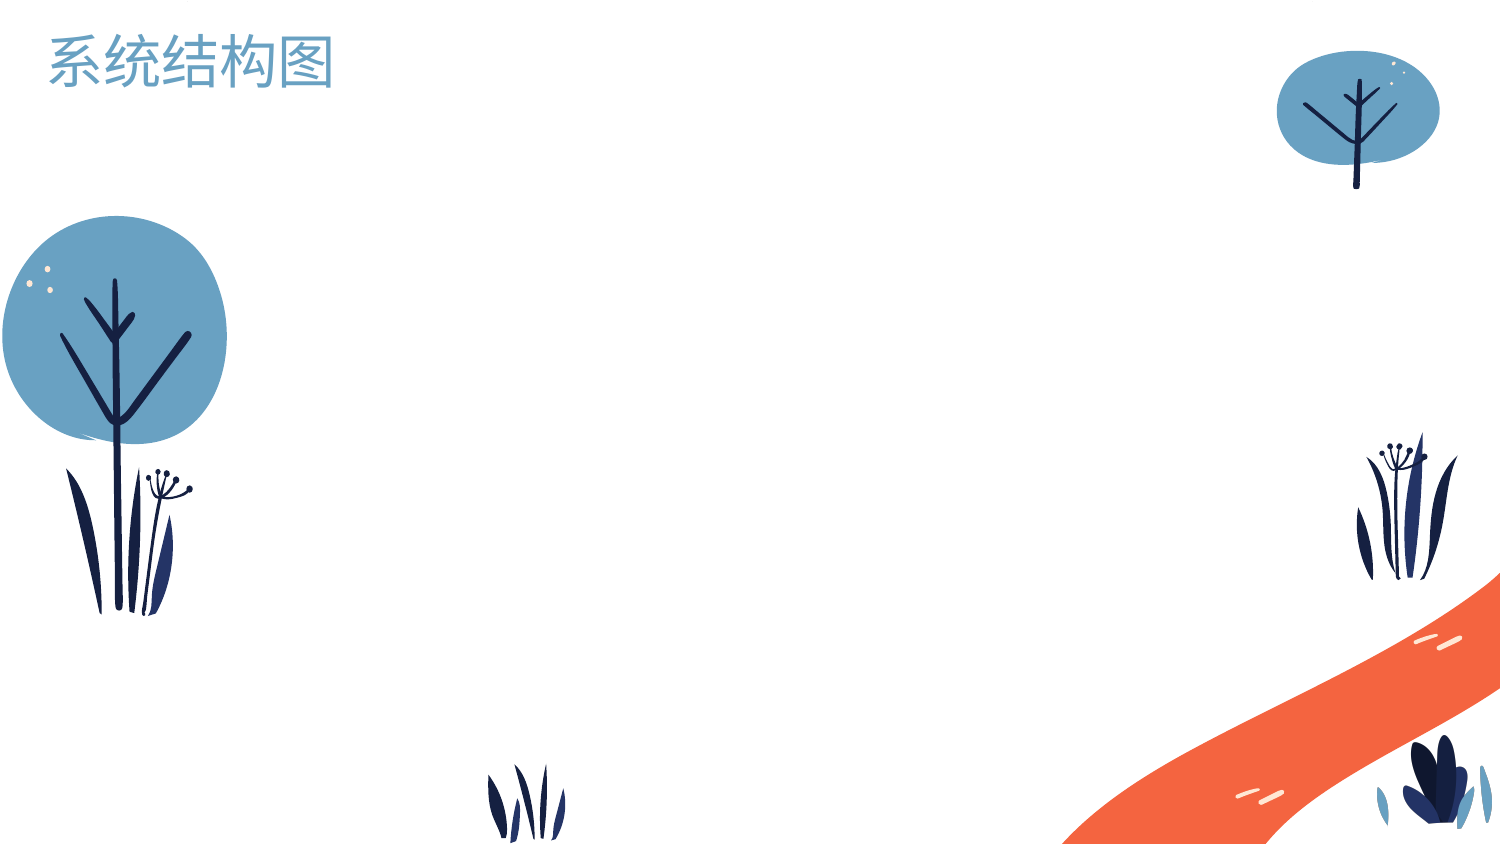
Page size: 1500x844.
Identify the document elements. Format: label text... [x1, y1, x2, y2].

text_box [1270, 50, 1446, 190]
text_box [1353, 432, 1458, 485]
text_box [487, 763, 568, 844]
text_box 系统结构图 [30, 18, 488, 103]
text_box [1008, 486, 1500, 844]
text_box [0, 215, 236, 617]
